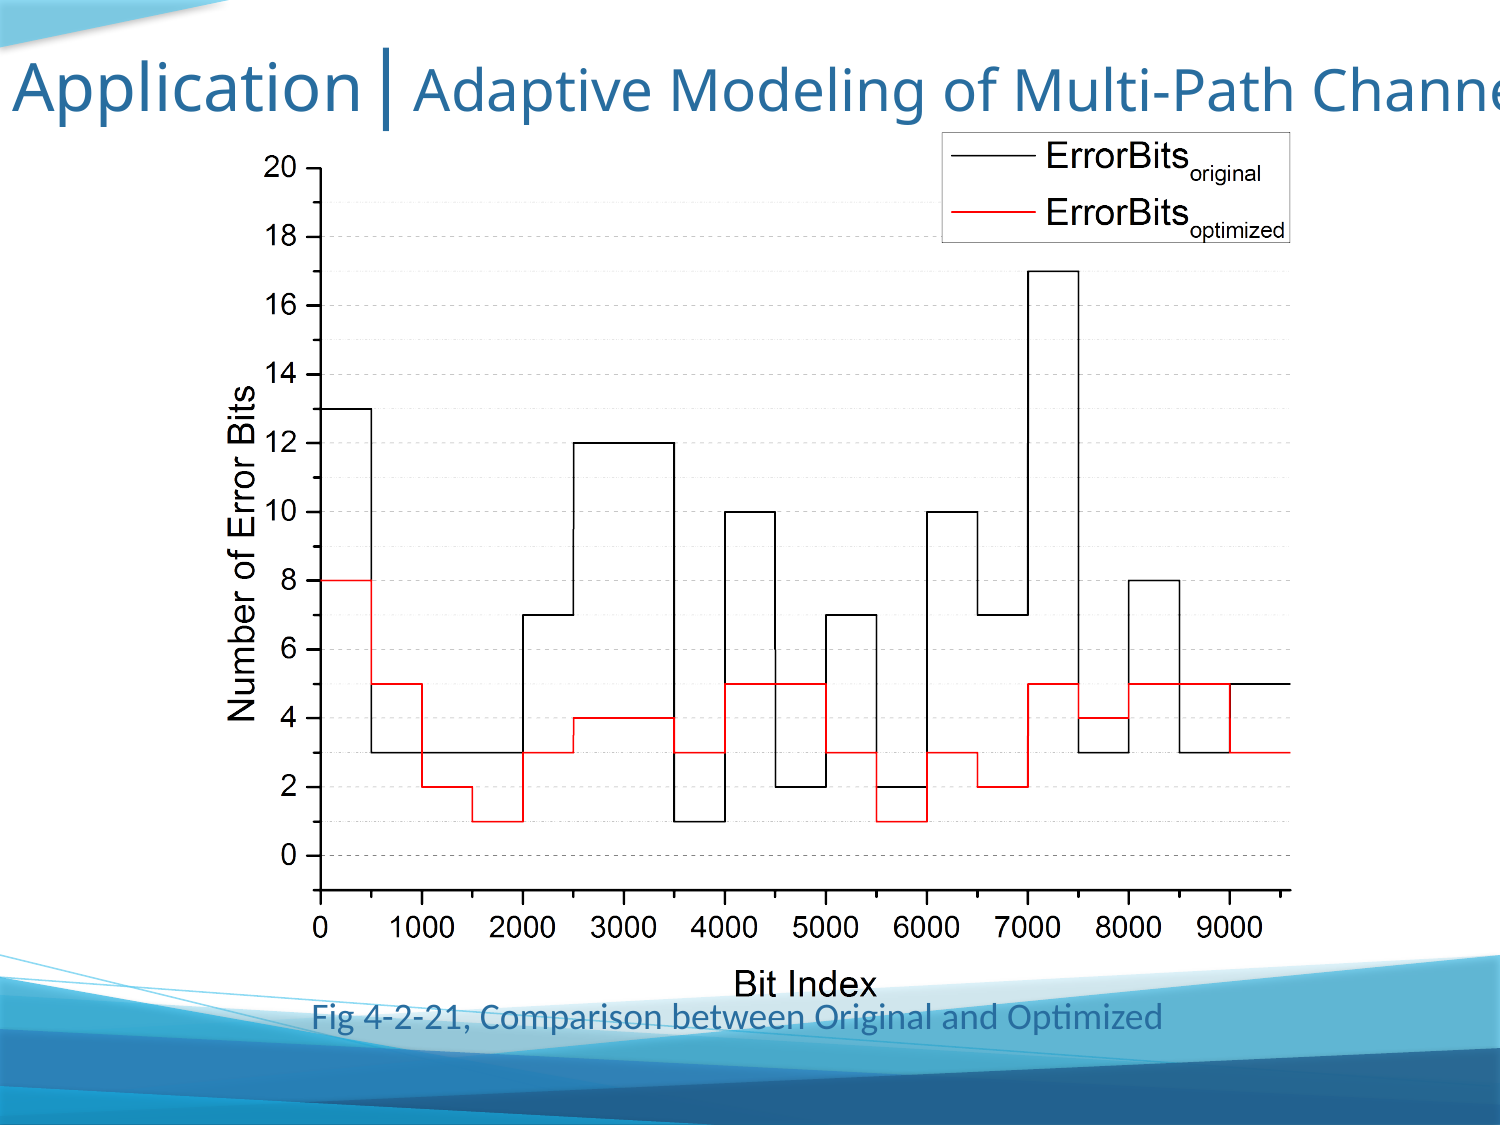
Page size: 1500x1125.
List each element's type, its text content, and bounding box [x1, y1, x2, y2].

text_box Application| Adaptive Modeling of Multi-Path Channel [0, 20, 1500, 184]
text_box Fig 4-2-21, Comparison between Original and Optimized [296, 1013, 1179, 1045]
picture [220, 126, 1299, 1003]
